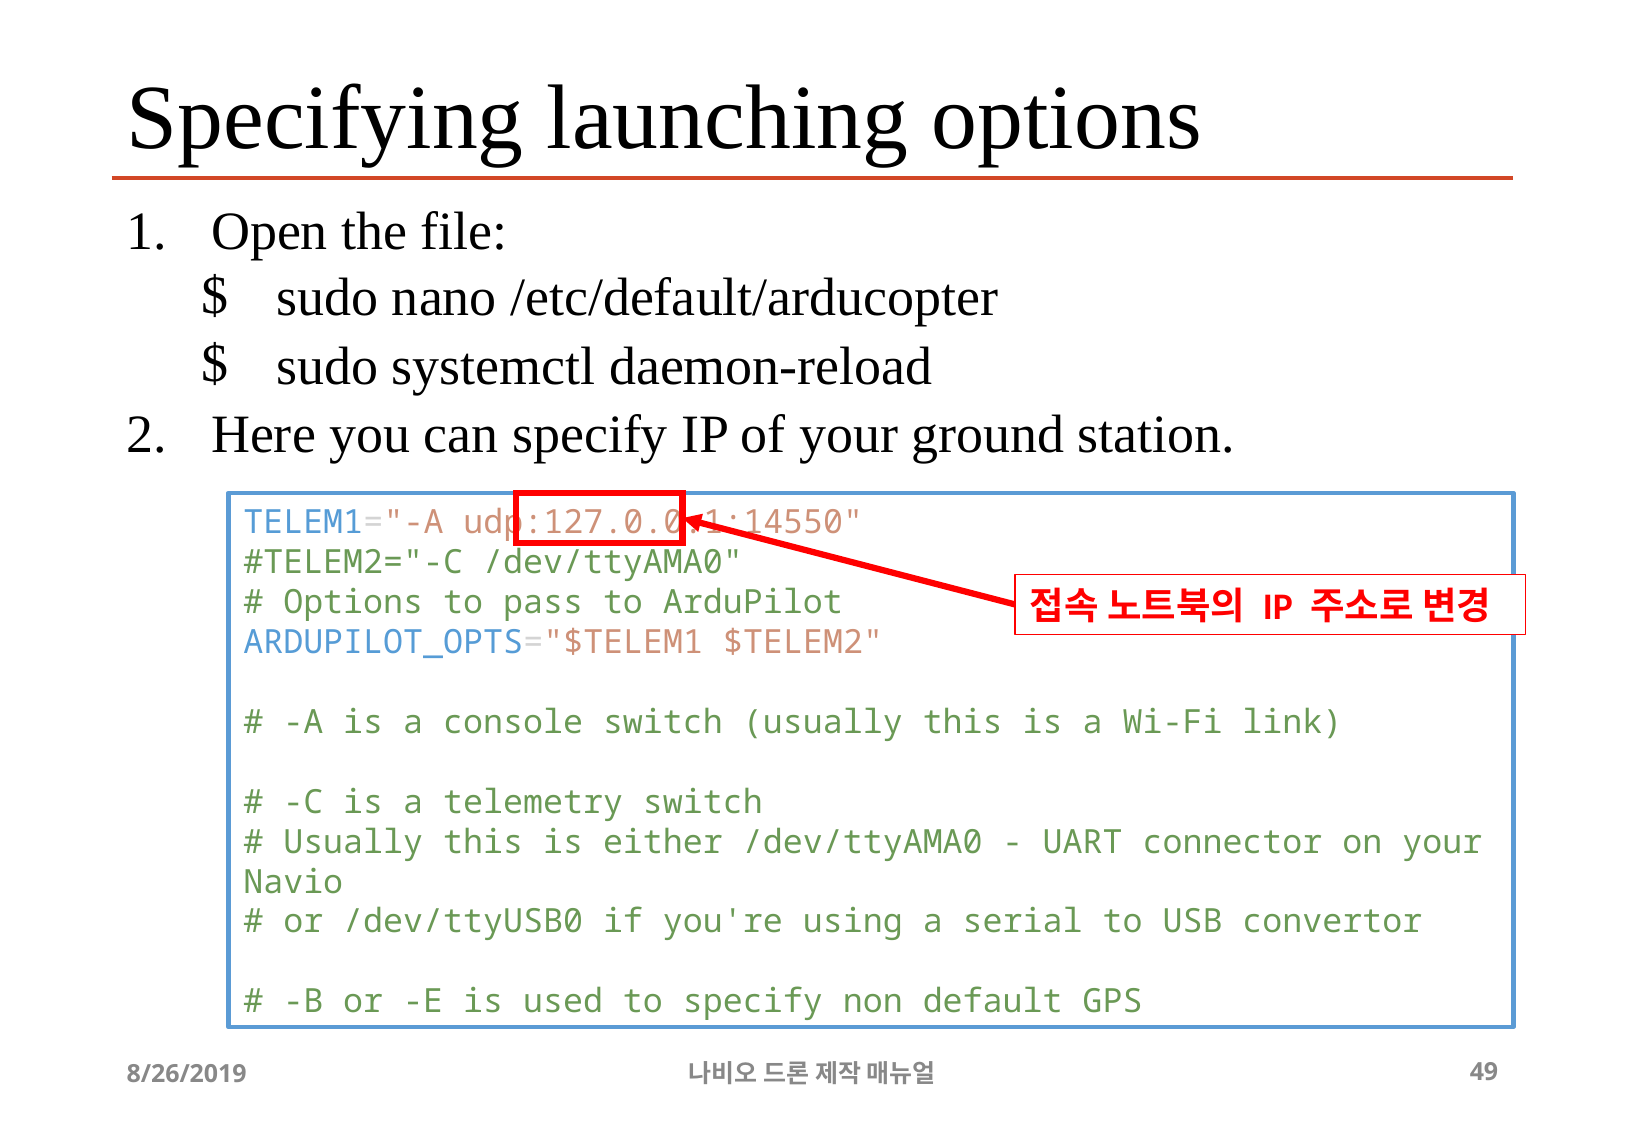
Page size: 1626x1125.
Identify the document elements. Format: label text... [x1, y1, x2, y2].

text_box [515, 492, 1526, 636]
list Open the file: sudo nano /etc/default/arducopter sudo systemctl daemon-reload Here you can specify IP of your ground station. [111, 205, 1514, 493]
text_box TELEM1="-A udp:127.0.0.1:14550" #TELEM2="-C /dev/ttyAMA0" # Options to pass to ArduPilot ARDUPILOT_OPTS="$TELEM1 $TELEM2" # -A is a console switch (usually this is a Wi-Fi link) # -C is a telemetry switch # Usually this is either /dev/ttyAMA0 - UART connector on your Navio # or /dev/ttyUSB0 if you're using a serial to USB convertor # -B or -E is used to specify non default GPS [228, 492, 1514, 1027]
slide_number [111, 1042, 303, 1103]
footer 나비오 드론 제작 매뉴얼 [538, 1042, 1087, 1103]
slide_number ‹#› [1433, 1042, 1514, 1103]
title Specifying launching options [111, 59, 1514, 179]
